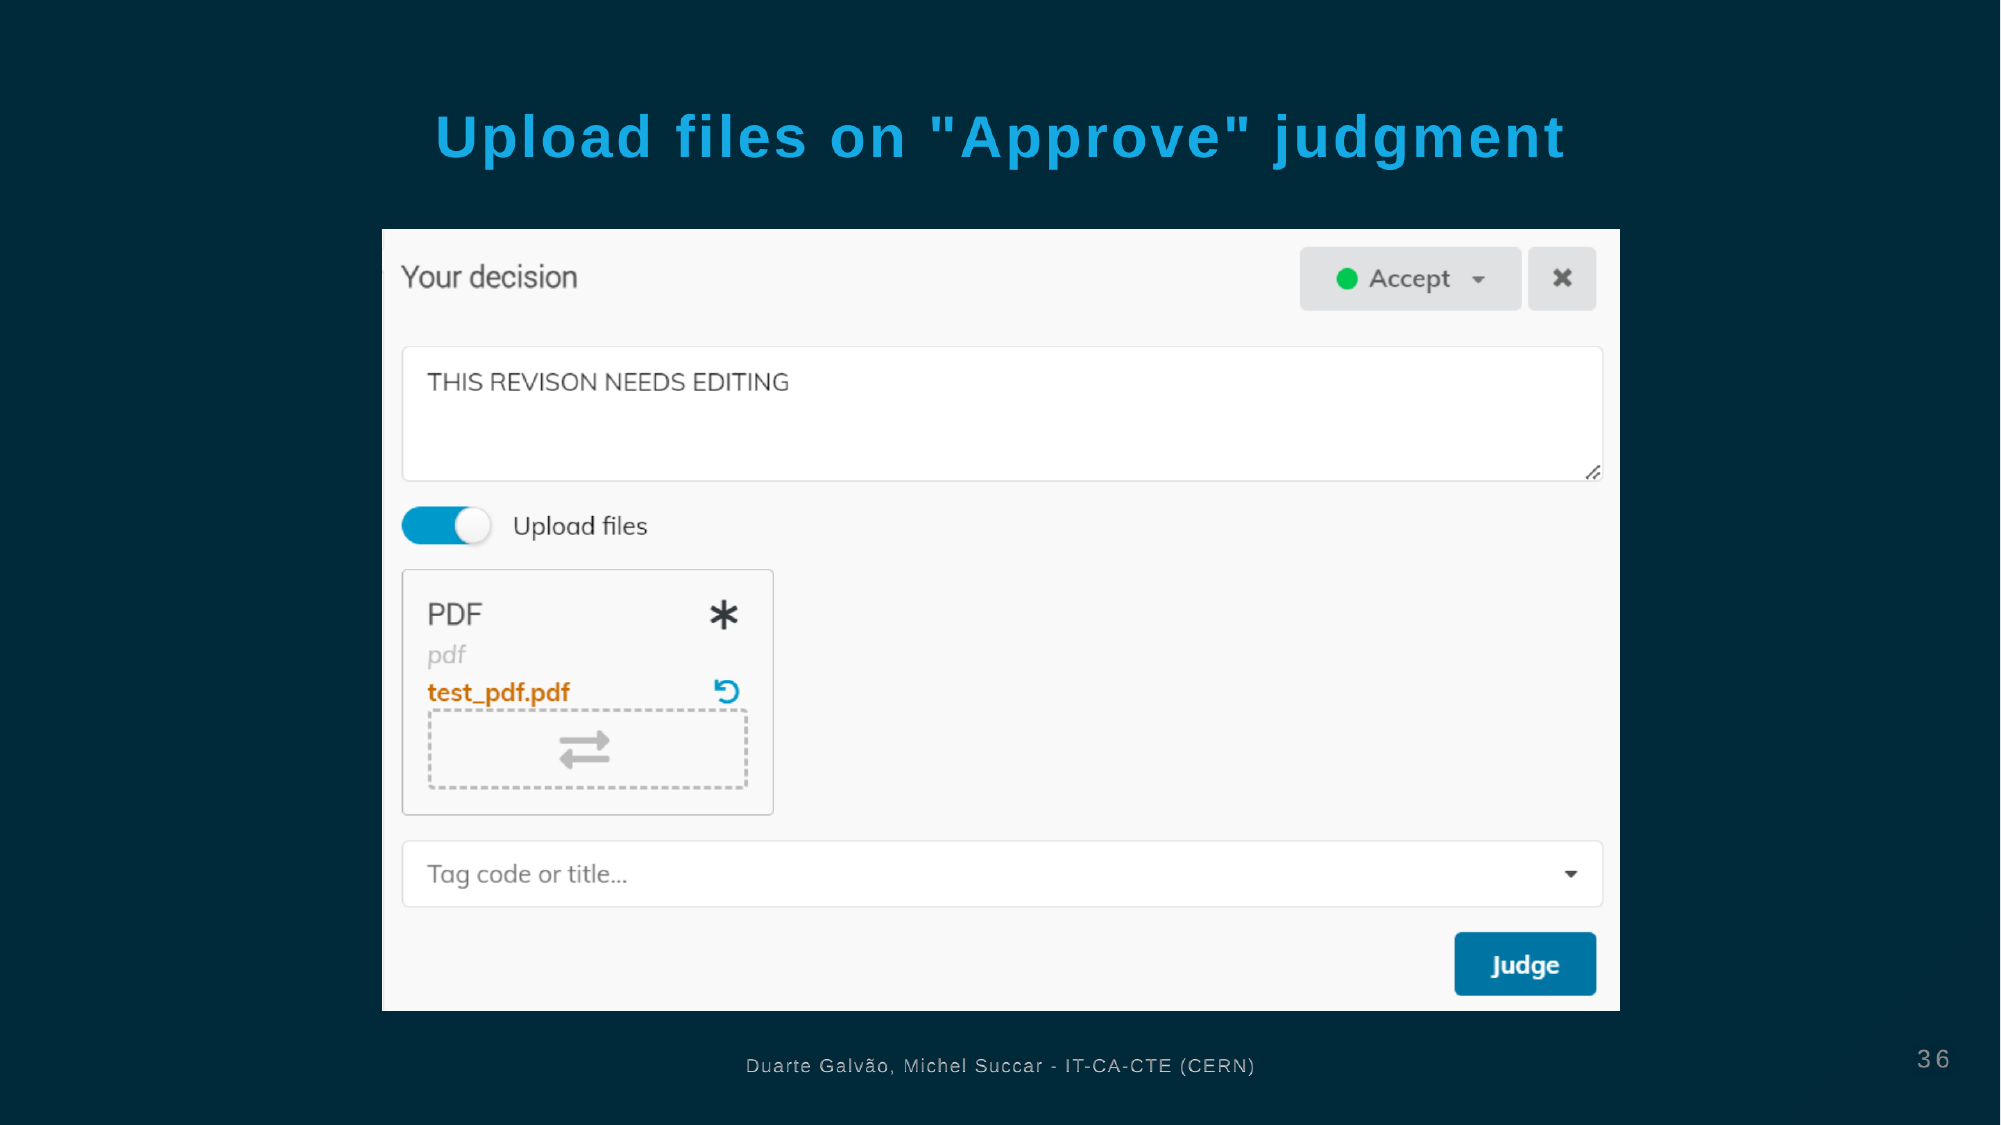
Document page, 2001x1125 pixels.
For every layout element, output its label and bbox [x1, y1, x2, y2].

picture [933, 118, 939, 130]
picture [1132, 1058, 1140, 1063]
picture [1160, 1058, 1170, 1071]
picture [583, 126, 612, 156]
picture [775, 1061, 782, 1071]
picture [544, 126, 573, 157]
picture [1060, 126, 1078, 157]
picture [946, 118, 951, 130]
picture [963, 118, 999, 156]
picture [867, 1058, 874, 1072]
picture [1205, 1058, 1214, 1071]
picture [383, 230, 1619, 1010]
picture [1190, 126, 1217, 157]
picture [1317, 127, 1325, 156]
picture [1472, 126, 1498, 157]
picture [1428, 126, 1443, 156]
picture [639, 115, 647, 156]
picture [440, 118, 473, 157]
picture [677, 115, 694, 156]
picture [1376, 126, 1404, 169]
picture [874, 127, 883, 156]
picture [1025, 1061, 1032, 1071]
picture [1011, 127, 1019, 169]
picture [1147, 1058, 1156, 1071]
picture [1919, 1050, 1929, 1056]
picture [822, 1065, 832, 1072]
picture [1546, 119, 1562, 156]
picture [1274, 127, 1285, 169]
picture [741, 126, 767, 157]
picture [778, 126, 803, 157]
picture [977, 1063, 986, 1072]
picture [951, 1061, 959, 1069]
picture [884, 126, 901, 156]
picture [1519, 126, 1536, 156]
picture [1355, 115, 1364, 156]
picture [928, 1065, 934, 1072]
picture [486, 126, 514, 169]
picture [1444, 126, 1460, 156]
picture [837, 1061, 844, 1072]
picture [723, 115, 729, 156]
picture [1153, 127, 1181, 156]
picture [1337, 126, 1355, 157]
picture [833, 126, 862, 157]
picture [1099, 126, 1106, 132]
picture [526, 115, 532, 156]
picture [1189, 1058, 1199, 1072]
picture [878, 1061, 886, 1072]
picture [703, 127, 709, 156]
picture [1115, 126, 1144, 157]
picture [1298, 127, 1316, 157]
picture [991, 1063, 998, 1072]
picture [1417, 127, 1425, 156]
picture [1090, 127, 1098, 156]
picture [1228, 118, 1233, 130]
picture [802, 1061, 809, 1072]
picture [1050, 127, 1059, 169]
picture [1240, 118, 1246, 130]
picture [1509, 127, 1517, 156]
picture [1021, 126, 1038, 157]
picture [939, 1059, 946, 1071]
picture [1919, 1061, 1929, 1067]
picture [620, 126, 637, 157]
